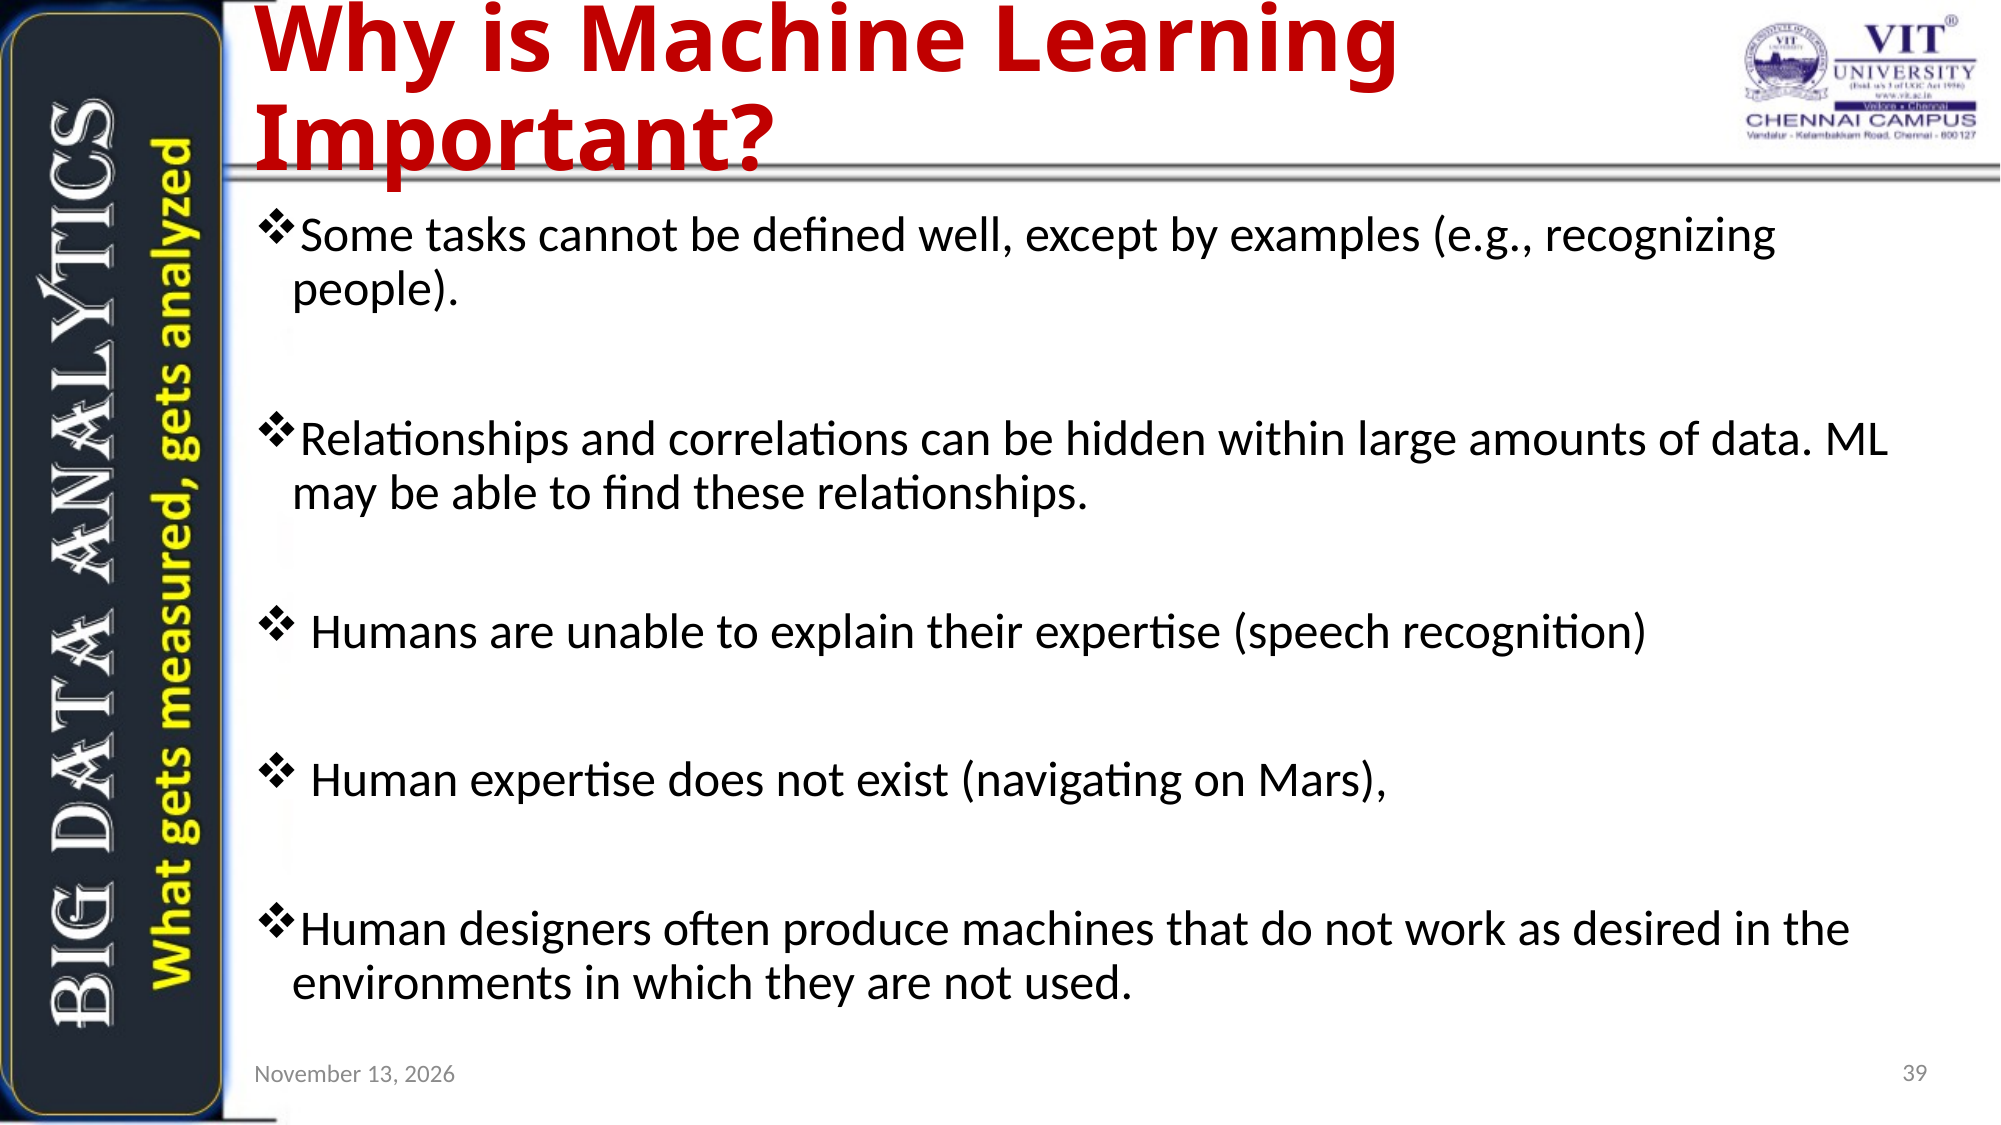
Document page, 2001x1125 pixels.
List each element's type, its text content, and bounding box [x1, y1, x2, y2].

title Why is Machine Learning Important? [239, 16, 1725, 167]
list Some tasks cannot be defined well, except by examples (e.g., recognizing people). Relationships and correlations can be hidden within large amounts of data. ML may be able to find these relationships. Humans are unable to explain their expertise (speech recognition) Human expertise does not exist (navigating on Mars), Human designers often produce machines that do not work as desired in the environments in which they are not used. [239, 200, 1965, 1017]
slide_number 39 [1778, 1040, 1943, 1103]
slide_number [239, 1042, 588, 1103]
picture [0, 0, 2001, 1125]
